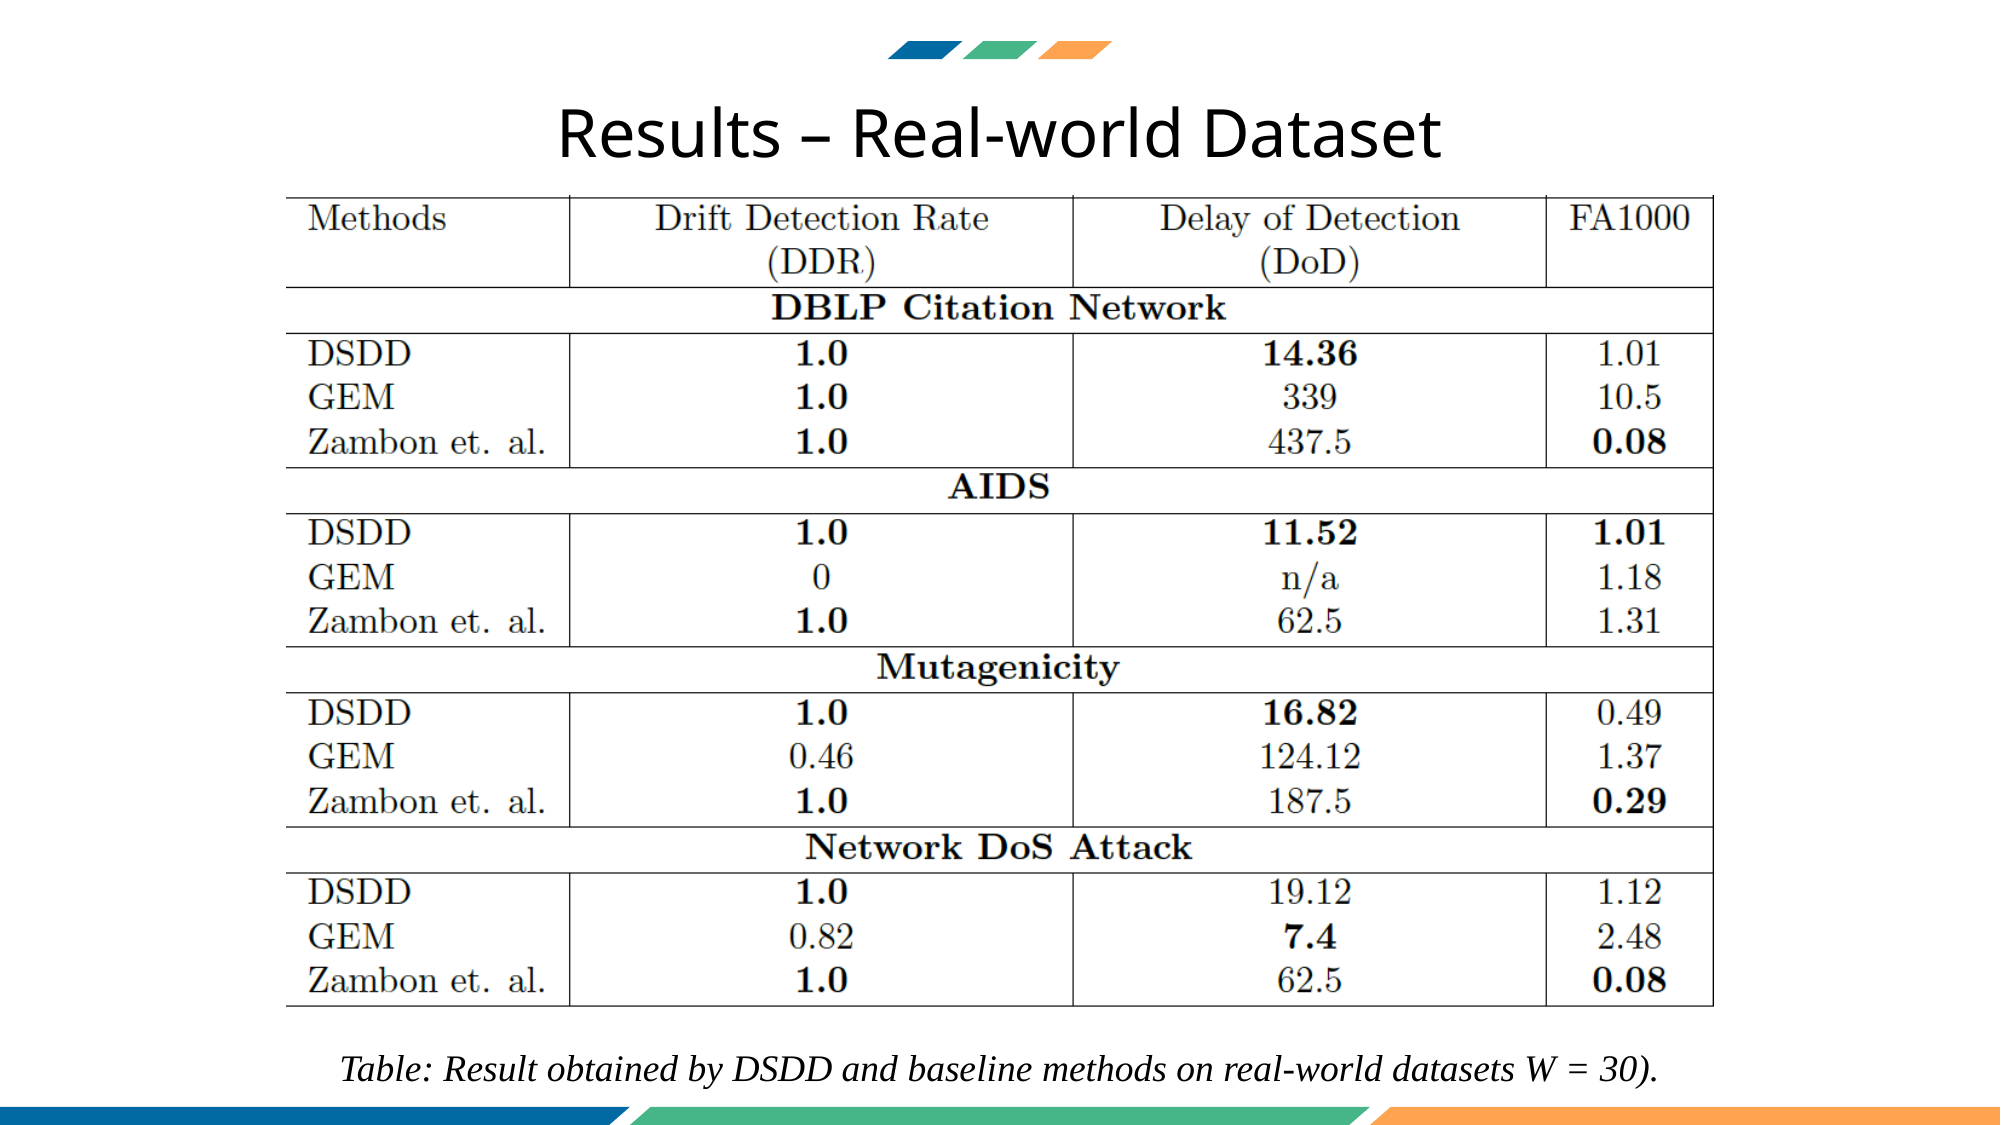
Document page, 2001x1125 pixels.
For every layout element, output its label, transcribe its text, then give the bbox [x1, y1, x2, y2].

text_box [887, 41, 1113, 60]
picture [286, 194, 1714, 1008]
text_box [0, 1106, 2000, 1125]
text_box Table: Result obtained by DSDD and baseline methods on real-world datasets W = 30). [82, 1037, 1918, 1097]
text_box Results – Real-world Dataset [391, 90, 1609, 171]
